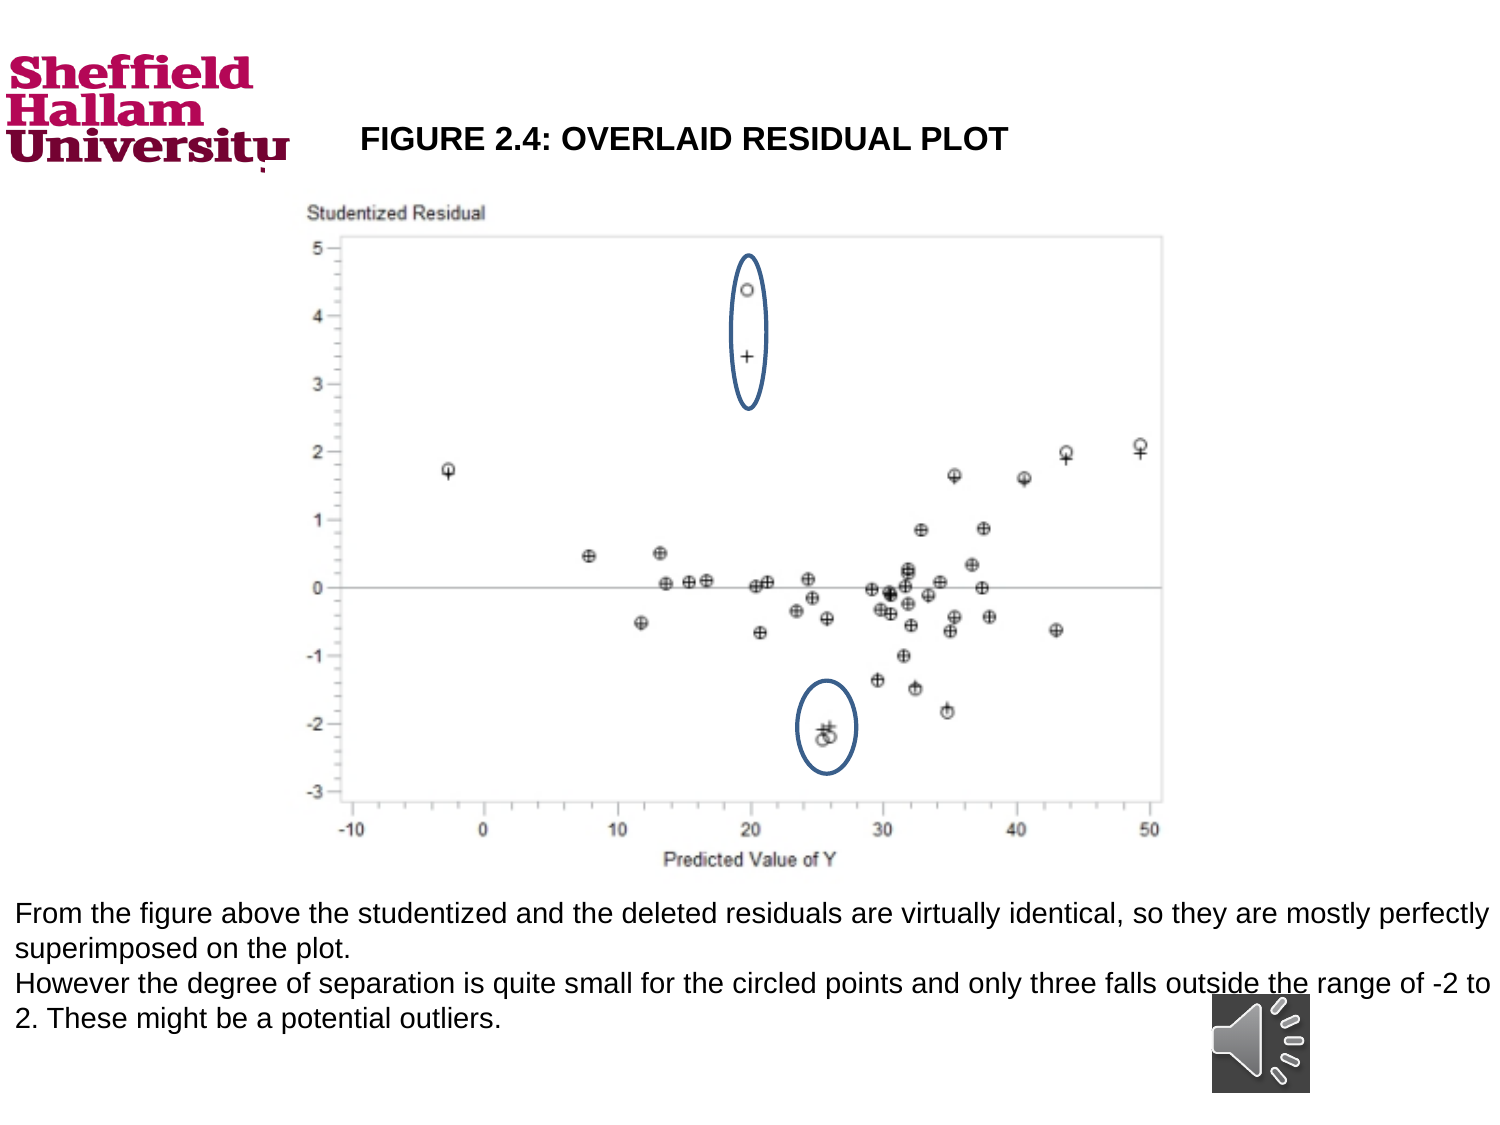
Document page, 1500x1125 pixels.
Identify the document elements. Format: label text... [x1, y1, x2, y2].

picture [1210, 993, 1311, 1094]
picture [6, 54, 1198, 885]
text_box From the figure above the studentized and the deleted residuals are virtually identical, so they are mostly perfectly superimposed on the plot. However the degree of separation is quite small for the circled points and only three falls outside the range of -2 to 2. These might be a potential outliers. [0, 886, 1500, 1042]
title FIGURE 2.4: OVERLAID RESIDUAL PLOT [312, 90, 1058, 159]
